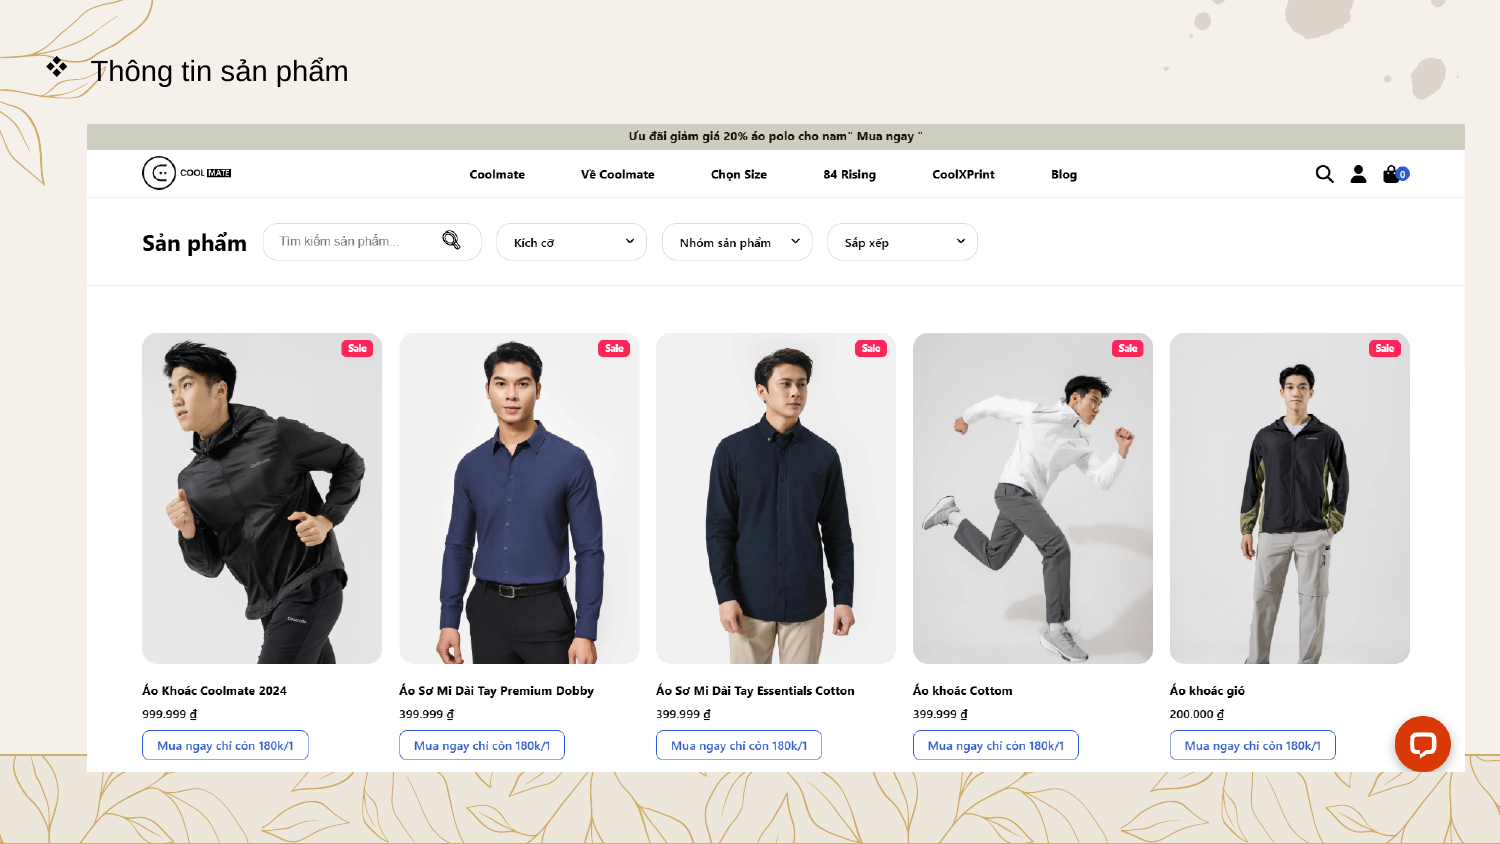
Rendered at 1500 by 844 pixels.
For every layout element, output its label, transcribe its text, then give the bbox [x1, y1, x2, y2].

text_box Thông tin sản phẩm [29, 45, 365, 96]
picture [87, 124, 1465, 773]
